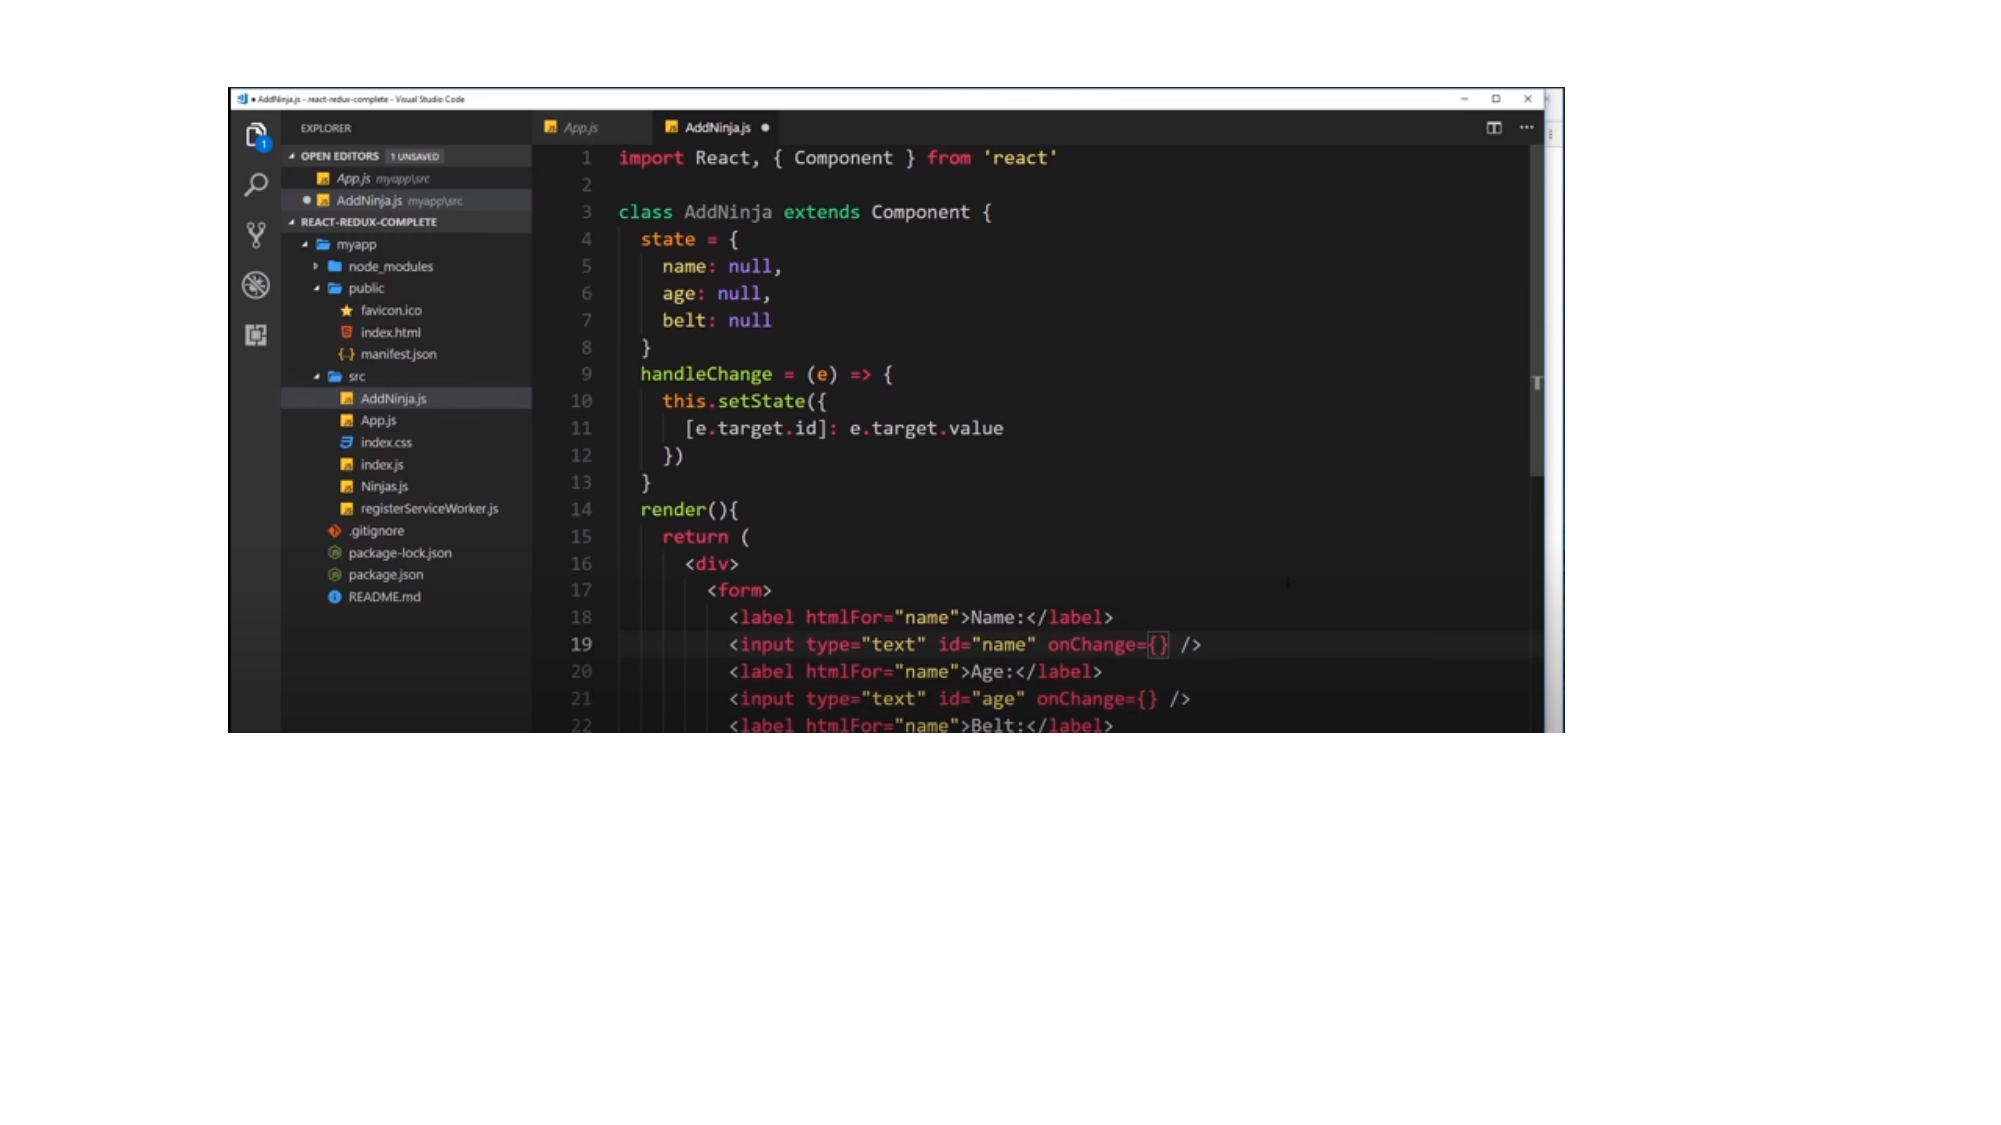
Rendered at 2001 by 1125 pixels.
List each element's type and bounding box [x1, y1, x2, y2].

picture [228, 87, 1565, 734]
